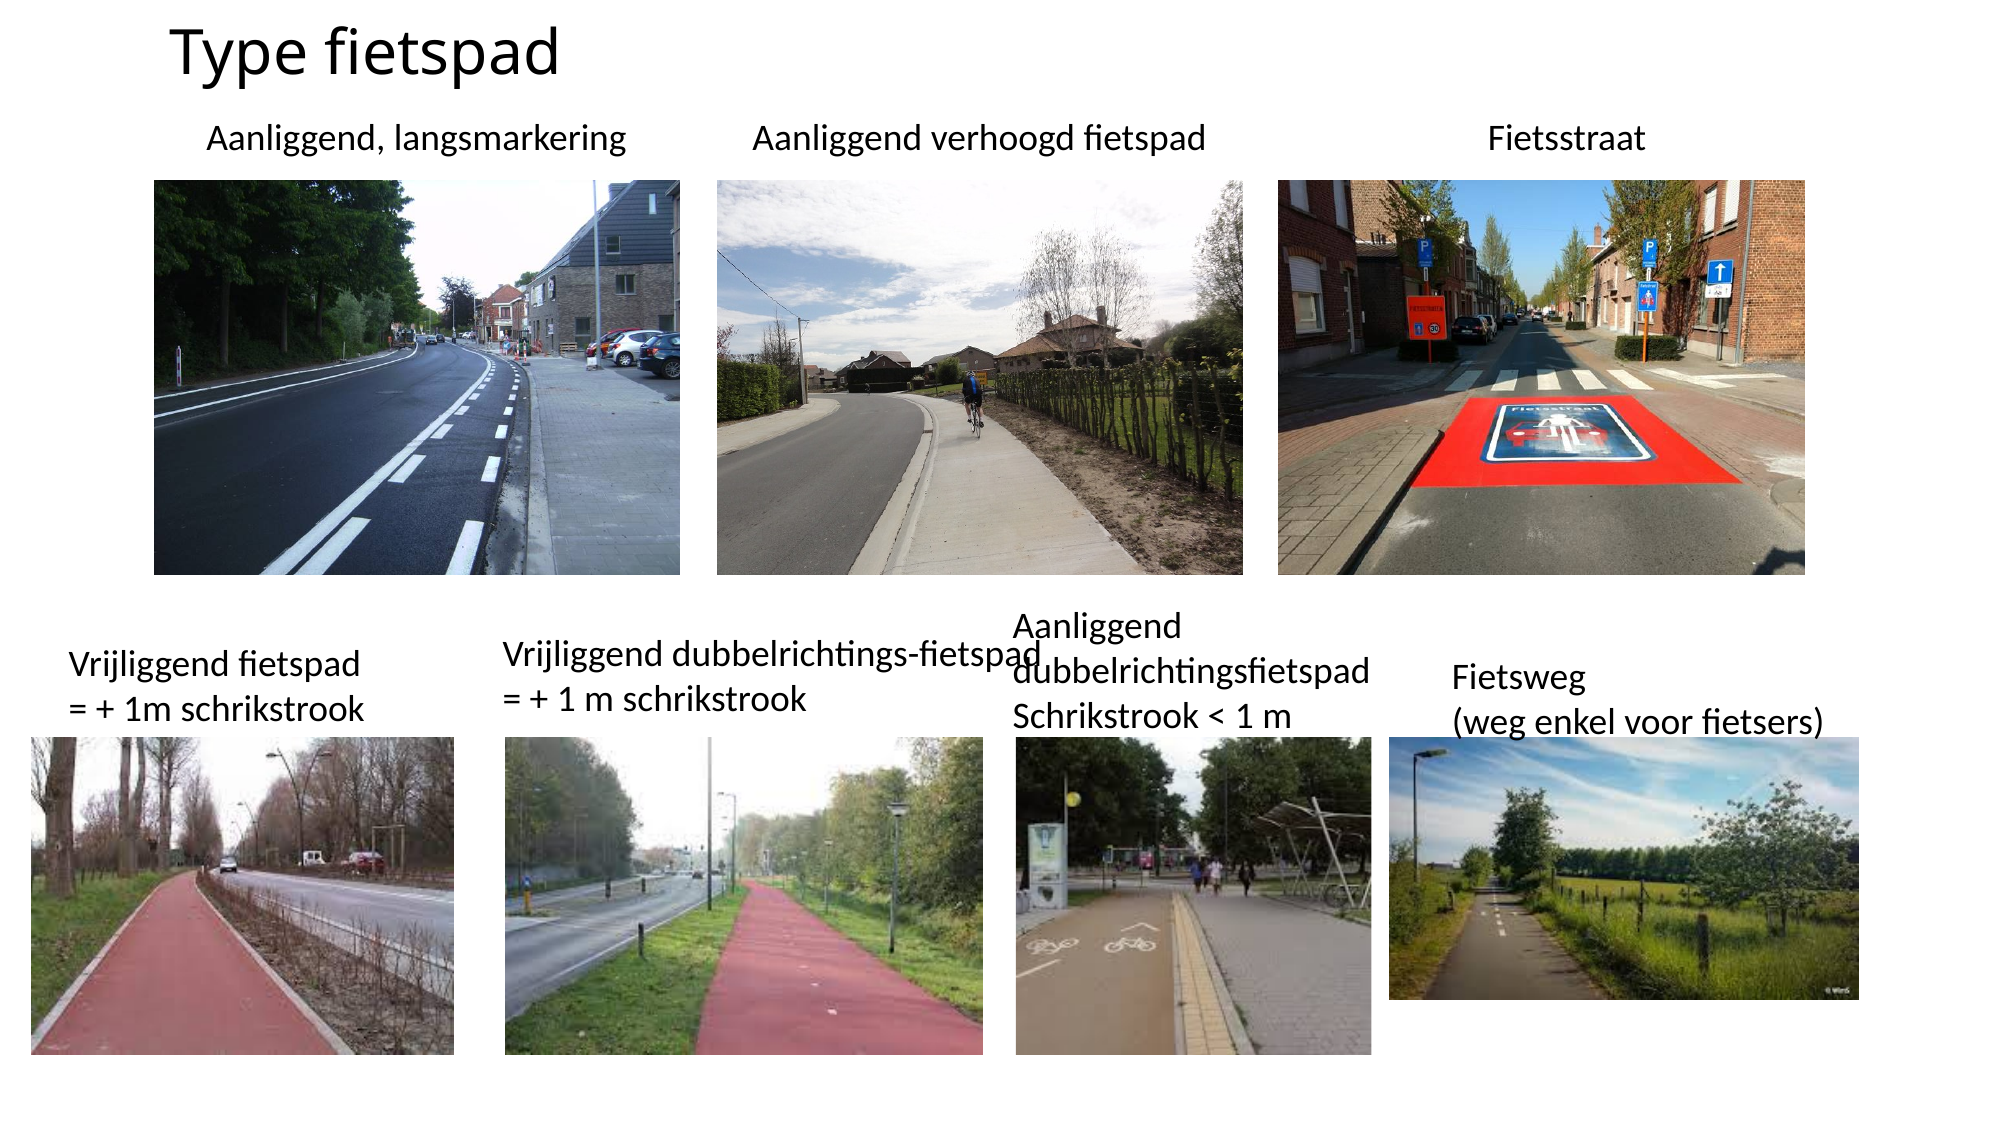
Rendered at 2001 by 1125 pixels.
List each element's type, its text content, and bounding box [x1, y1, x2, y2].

picture [1015, 737, 1372, 1055]
text_box Vrijliggend fietspad = + 1m schrikstrook [54, 631, 389, 737]
picture [31, 737, 454, 1055]
text_box Fietsweg (weg enkel voor fietsers) [1437, 644, 1840, 737]
text_box Vrijliggend dubbelrichtings-fietspad = + 1 m schrikstrook [487, 622, 997, 727]
text_box Fietsstraat [1473, 106, 1662, 166]
picture [717, 180, 1243, 575]
text_box Aanliggend dubbelrichtingsfietspad Schrikstrook < 1 m [997, 593, 1395, 744]
picture [1278, 180, 1805, 575]
text_box Aanliggend, langsmarkering [191, 106, 643, 166]
picture [1389, 737, 1859, 1000]
picture [154, 180, 680, 575]
text_box Aanliggend verhoogd fietspad [737, 106, 1223, 166]
title Type fietspad [154, 2, 1880, 107]
picture [505, 737, 983, 1055]
